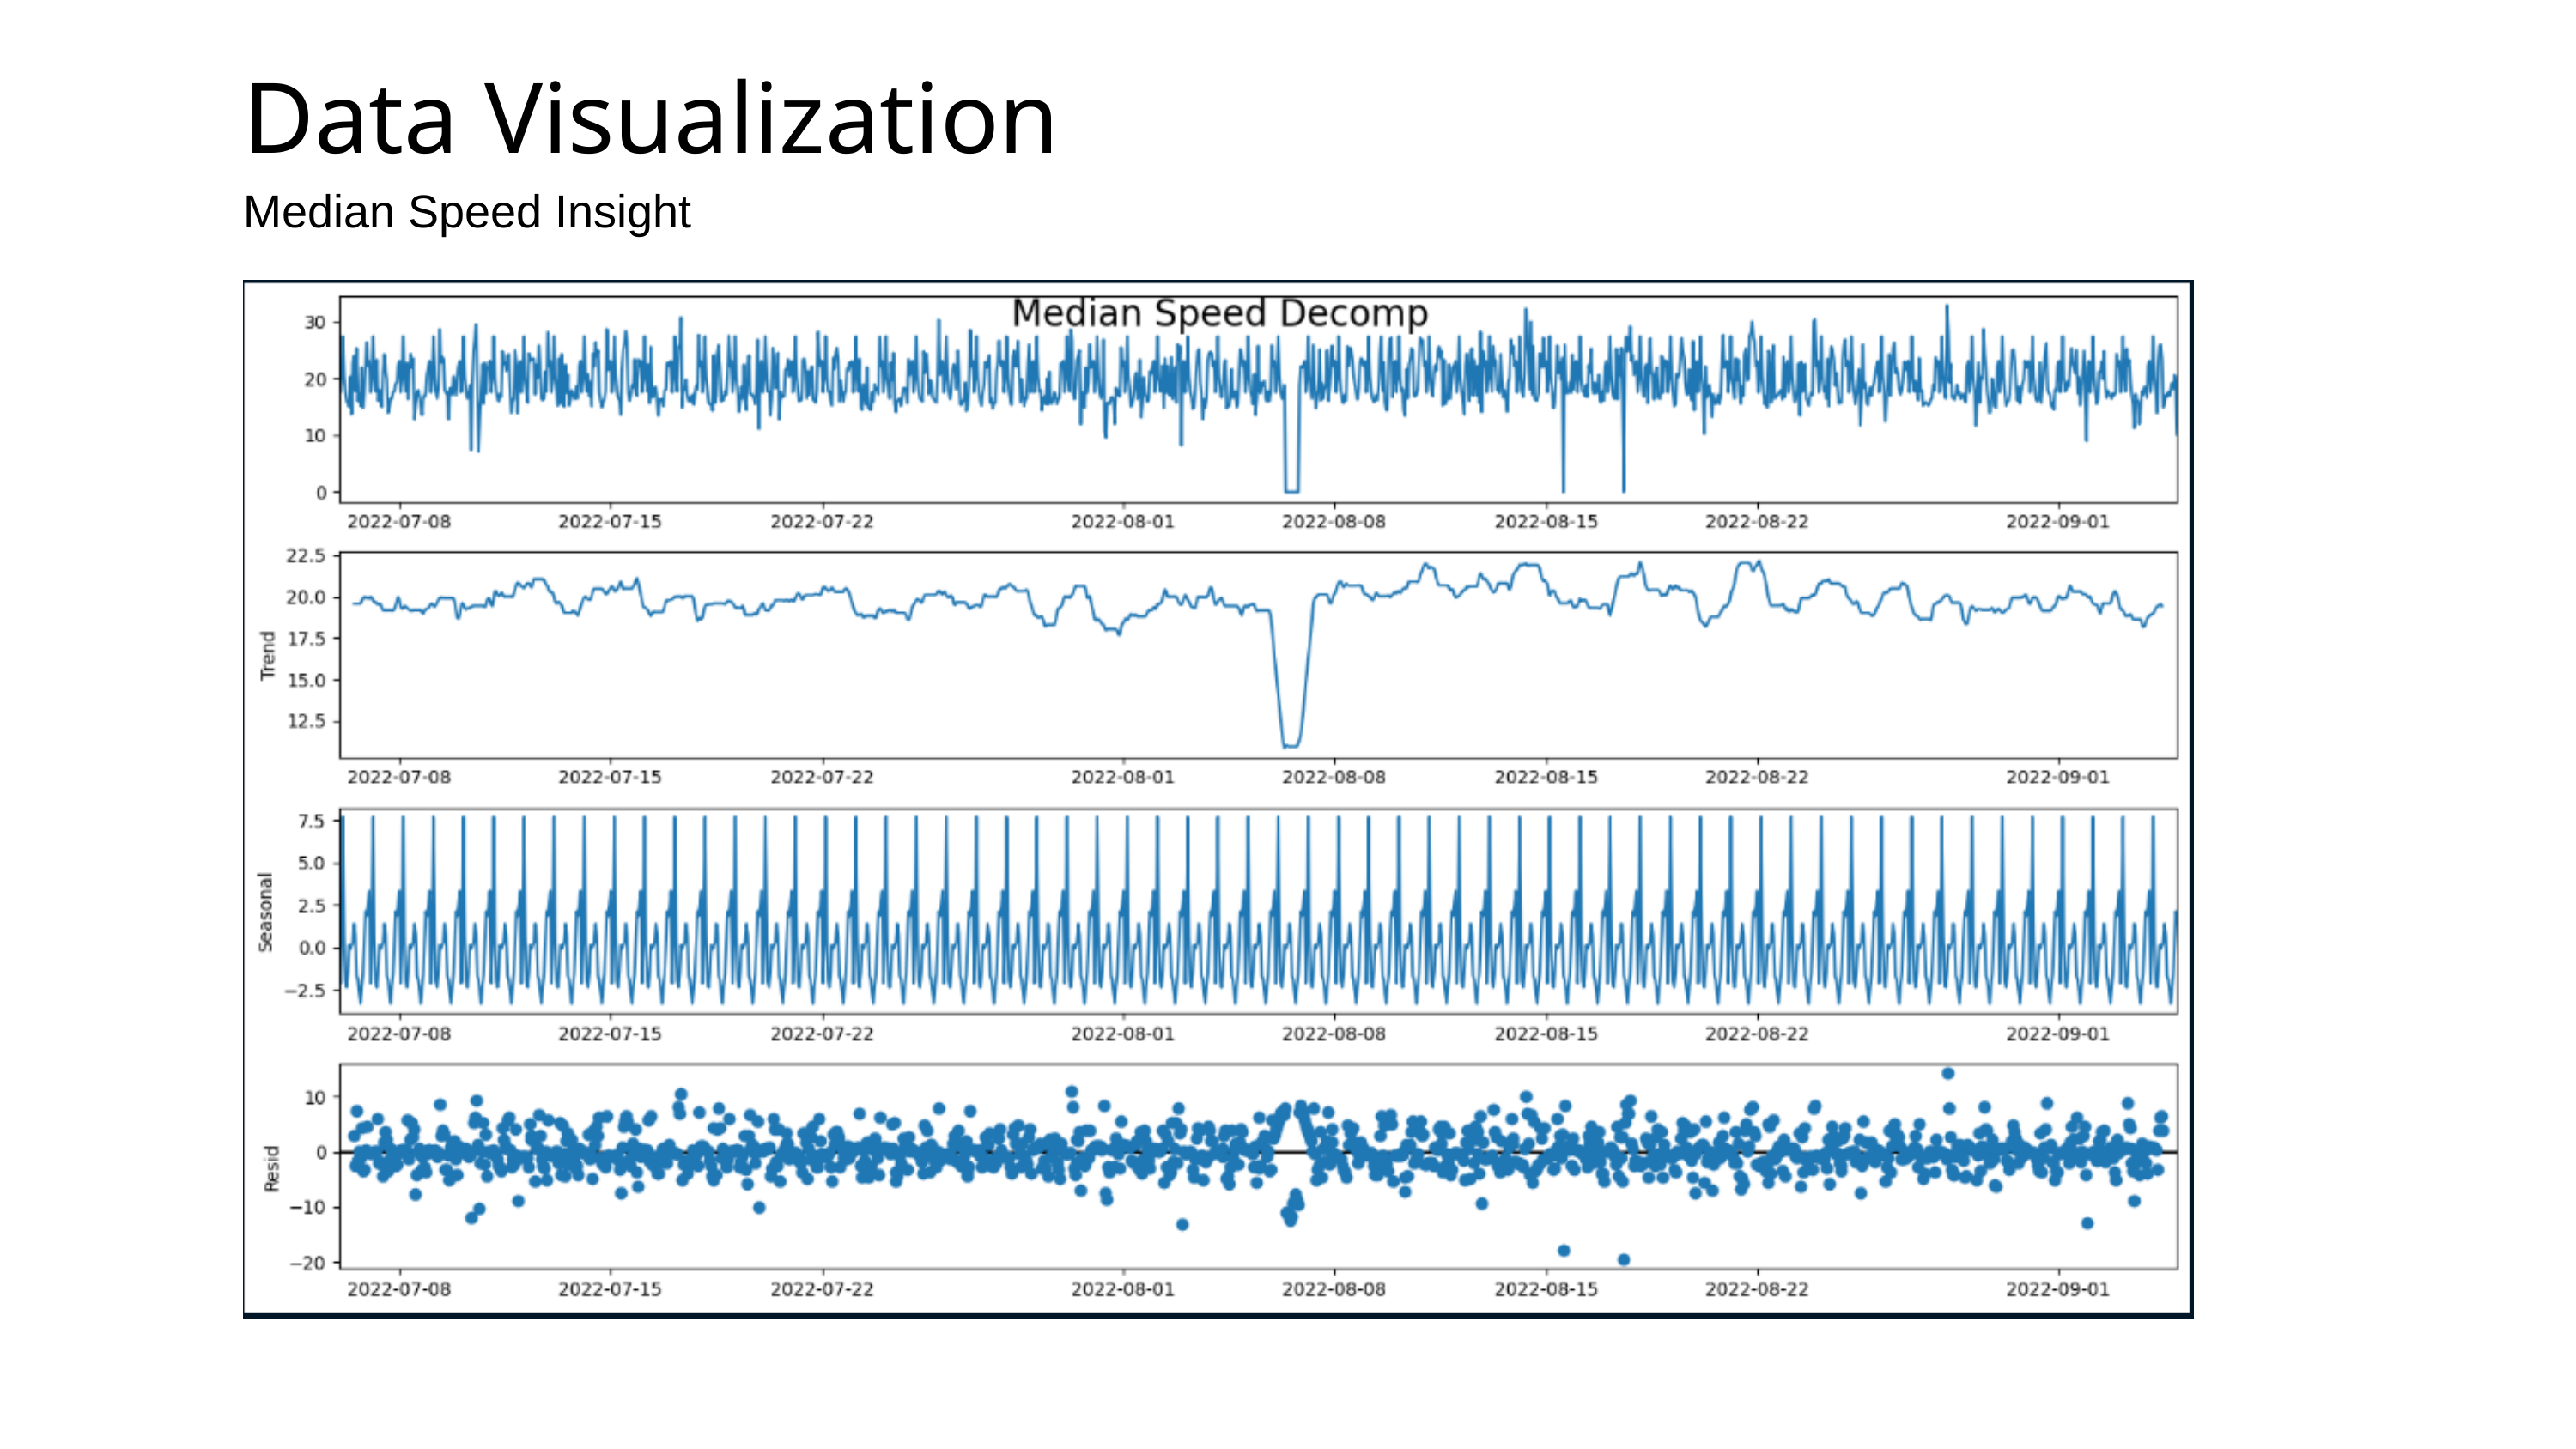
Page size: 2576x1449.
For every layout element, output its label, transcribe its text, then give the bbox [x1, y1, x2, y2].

picture [243, 280, 2195, 1319]
text_box Median Speed Insight [243, 172, 1830, 238]
text_box Data Visualization [243, 36, 1576, 172]
